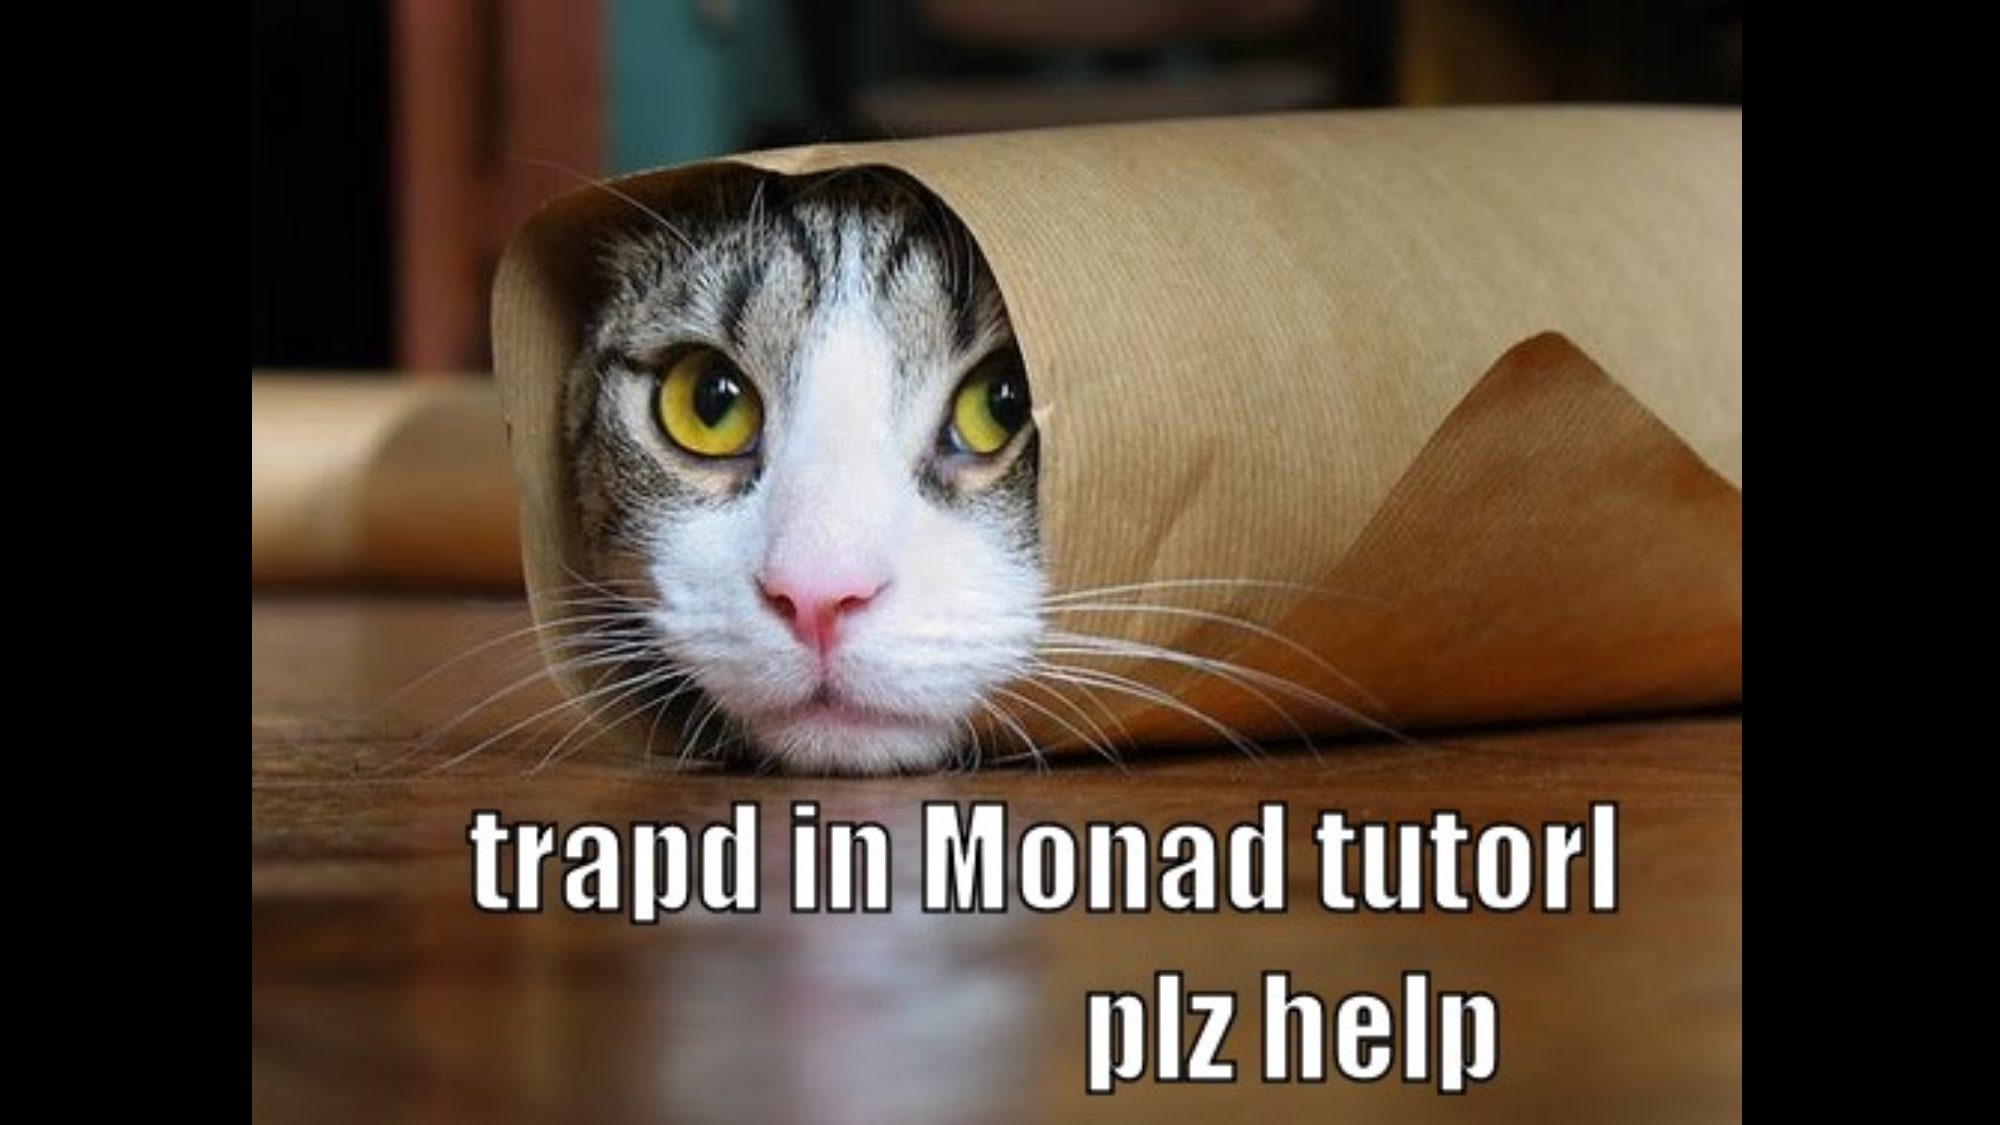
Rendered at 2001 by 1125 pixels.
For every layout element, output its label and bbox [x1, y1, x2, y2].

picture [252, 0, 1742, 1125]
